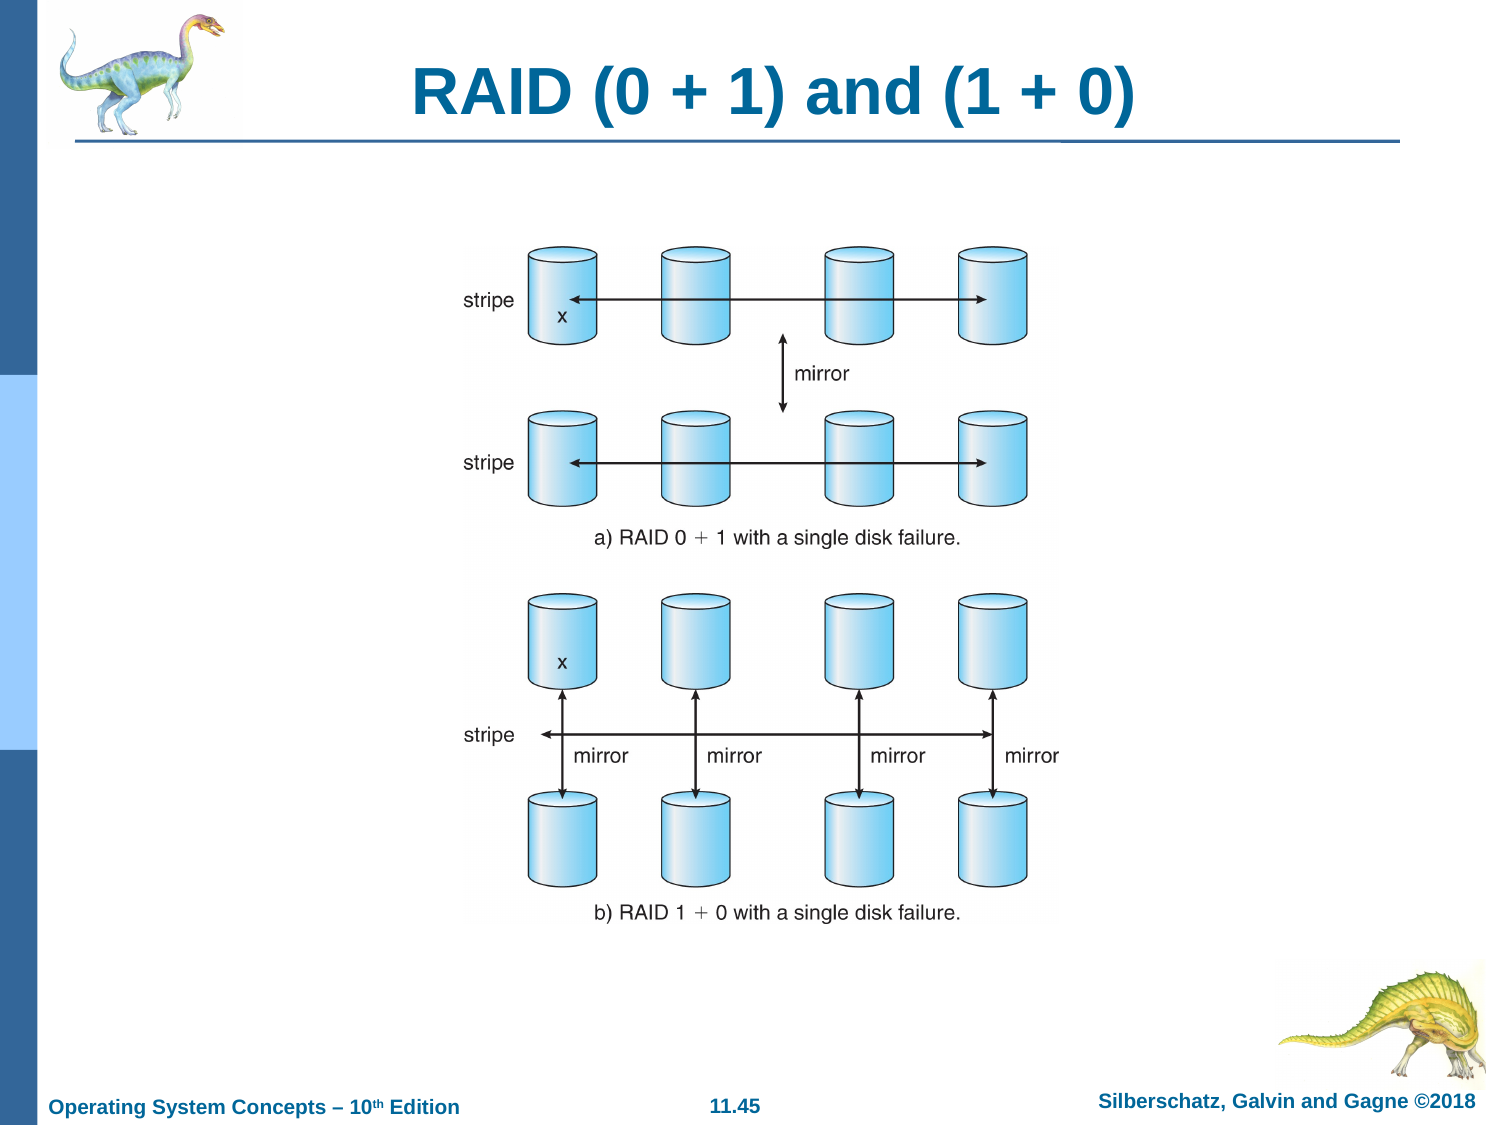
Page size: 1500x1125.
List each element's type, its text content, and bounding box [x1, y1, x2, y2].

picture [1275, 959, 1486, 1090]
title RAID (0 + 1) and (1 + 0) [148, 41, 1400, 136]
picture [46, 0, 243, 149]
picture [463, 246, 1060, 924]
